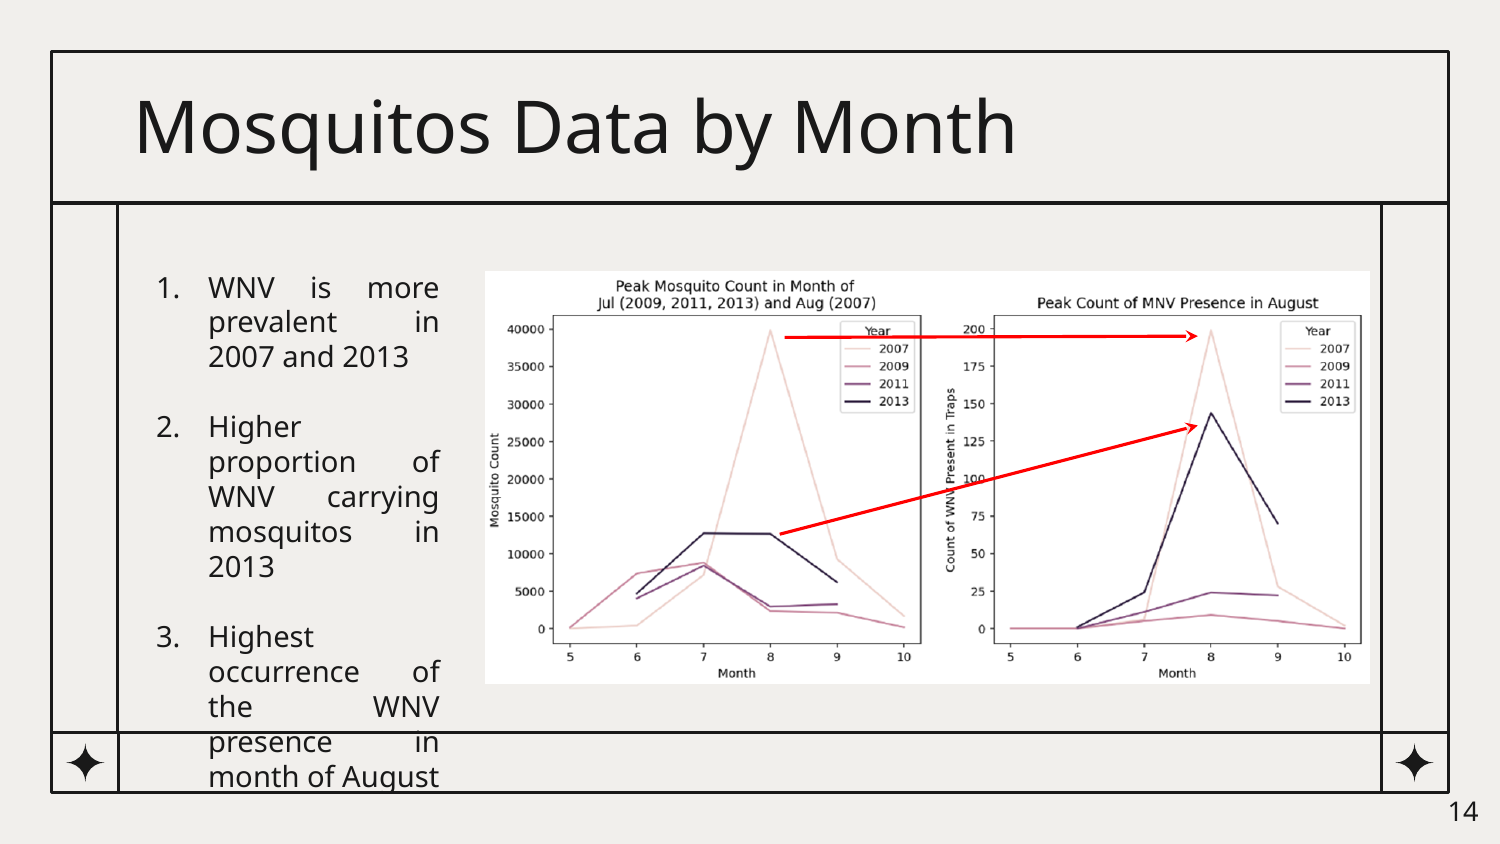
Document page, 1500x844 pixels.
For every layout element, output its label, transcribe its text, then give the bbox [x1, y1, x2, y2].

slide_number 14 [1403, 779, 1494, 844]
title Mosquitos Data by Month [118, 88, 1382, 160]
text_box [779, 425, 1199, 535]
subtitle WNV is more prevalent in 2007 and 2013 Higher proportion of WNV carrying mosquitos in 2013 Highest occurrence of the WNV presence in month of August [118, 253, 455, 702]
picture [485, 271, 1370, 685]
